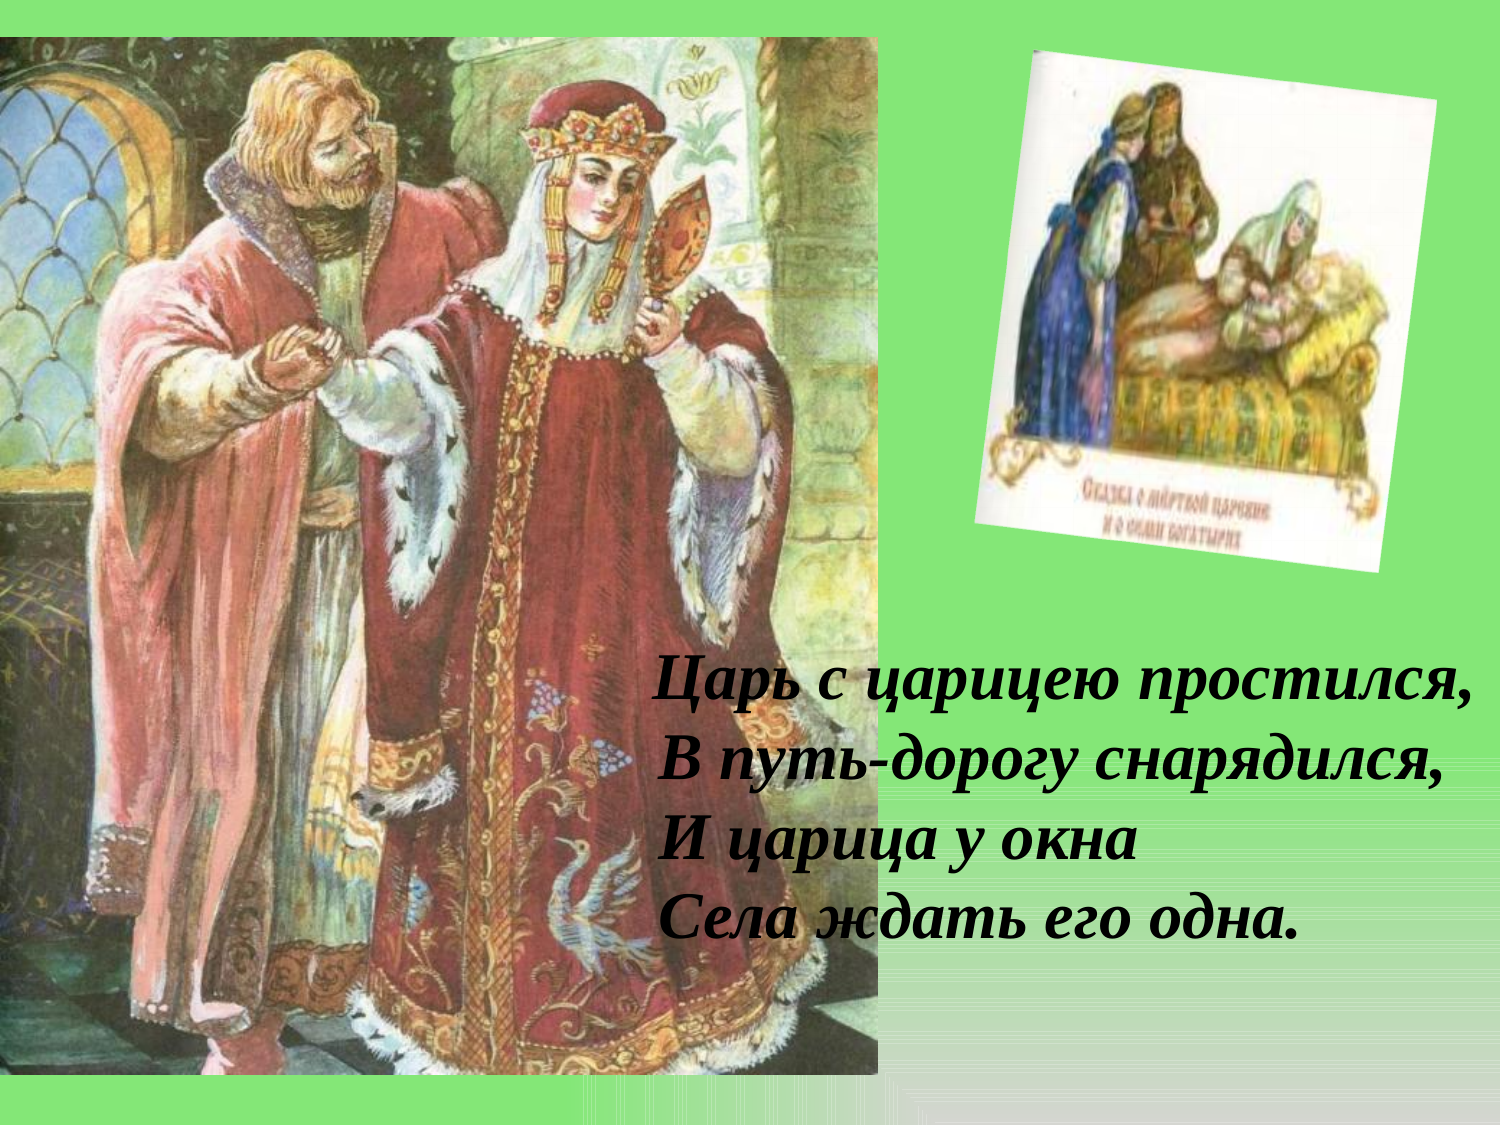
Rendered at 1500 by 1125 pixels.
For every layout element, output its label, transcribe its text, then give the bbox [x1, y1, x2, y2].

picture [0, 37, 878, 1076]
list Царь с царицею простился, В путь-дорогу снарядился, И царица у окна Села ждать его одна. [587, 624, 1500, 1125]
picture [976, 51, 1436, 572]
